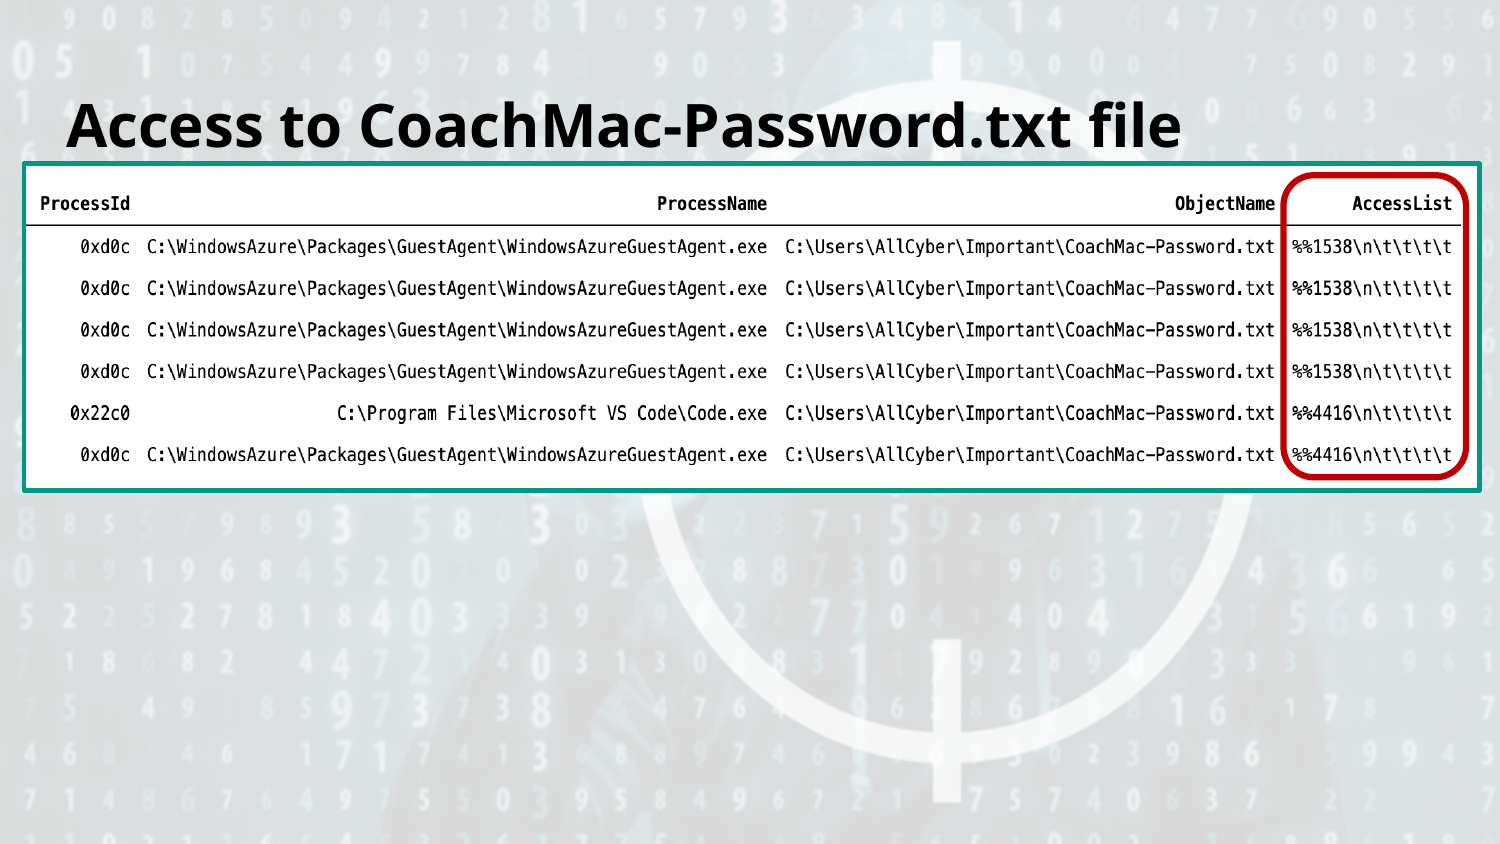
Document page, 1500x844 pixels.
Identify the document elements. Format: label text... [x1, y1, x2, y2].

picture [26, 165, 1478, 489]
title Access to CoachMac-Password.txt file [51, 72, 1449, 164]
